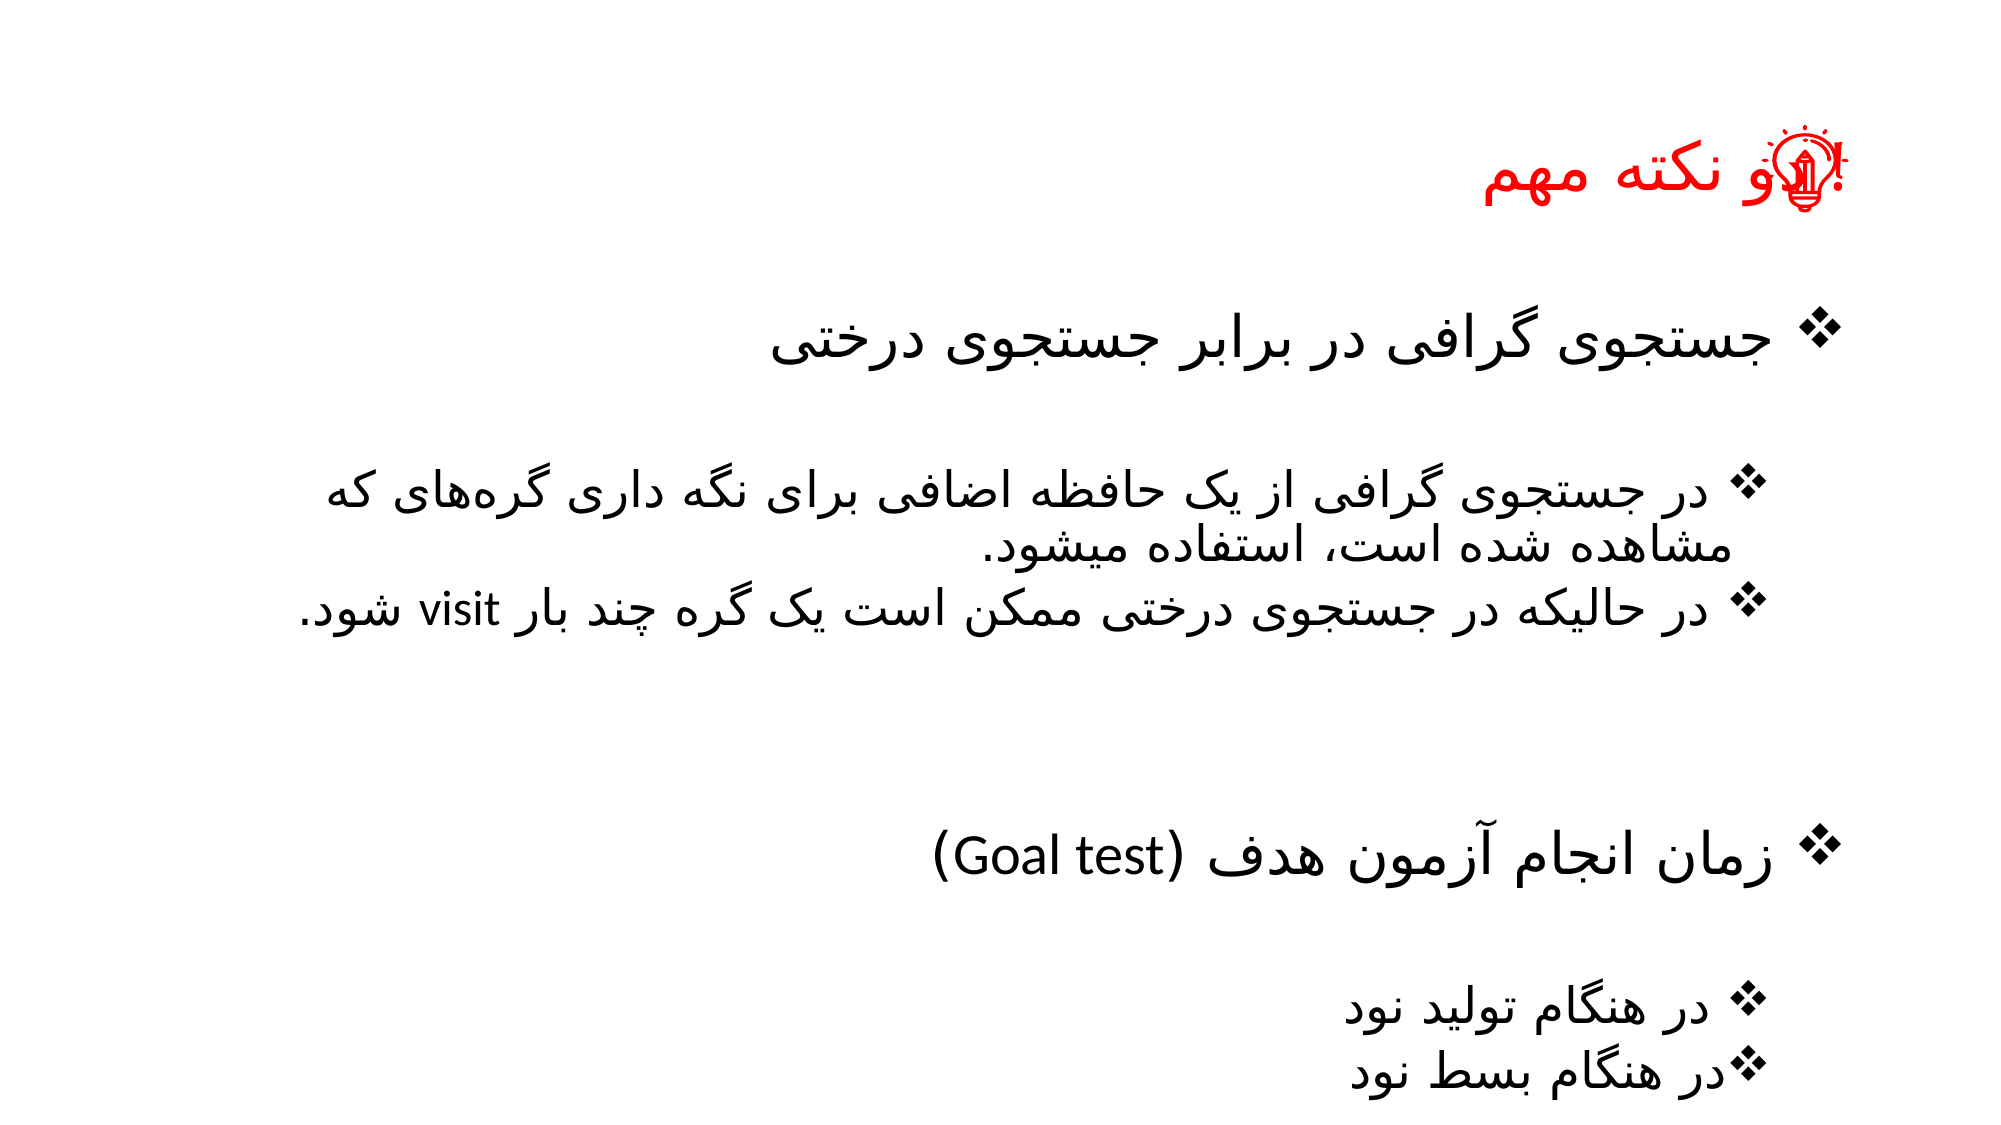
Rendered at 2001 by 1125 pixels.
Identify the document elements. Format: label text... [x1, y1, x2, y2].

title دو نکته مهم ! [137, 59, 1863, 278]
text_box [1761, 124, 1849, 213]
list جستجوی گرافی در برابر جستجوی درختی در جستجوی گرافی از یک حافظه اضافی برای نگه داری گره‌های که مشاهده شده است، استفاده میشود. در حالیکه در جستجوی درختی ممکن است یک گره چند بار visit شود. زمان انجام آزمون هدف (Goal test) در هنگام تولید نود در هنگام بسط نود [137, 299, 1863, 1014]
